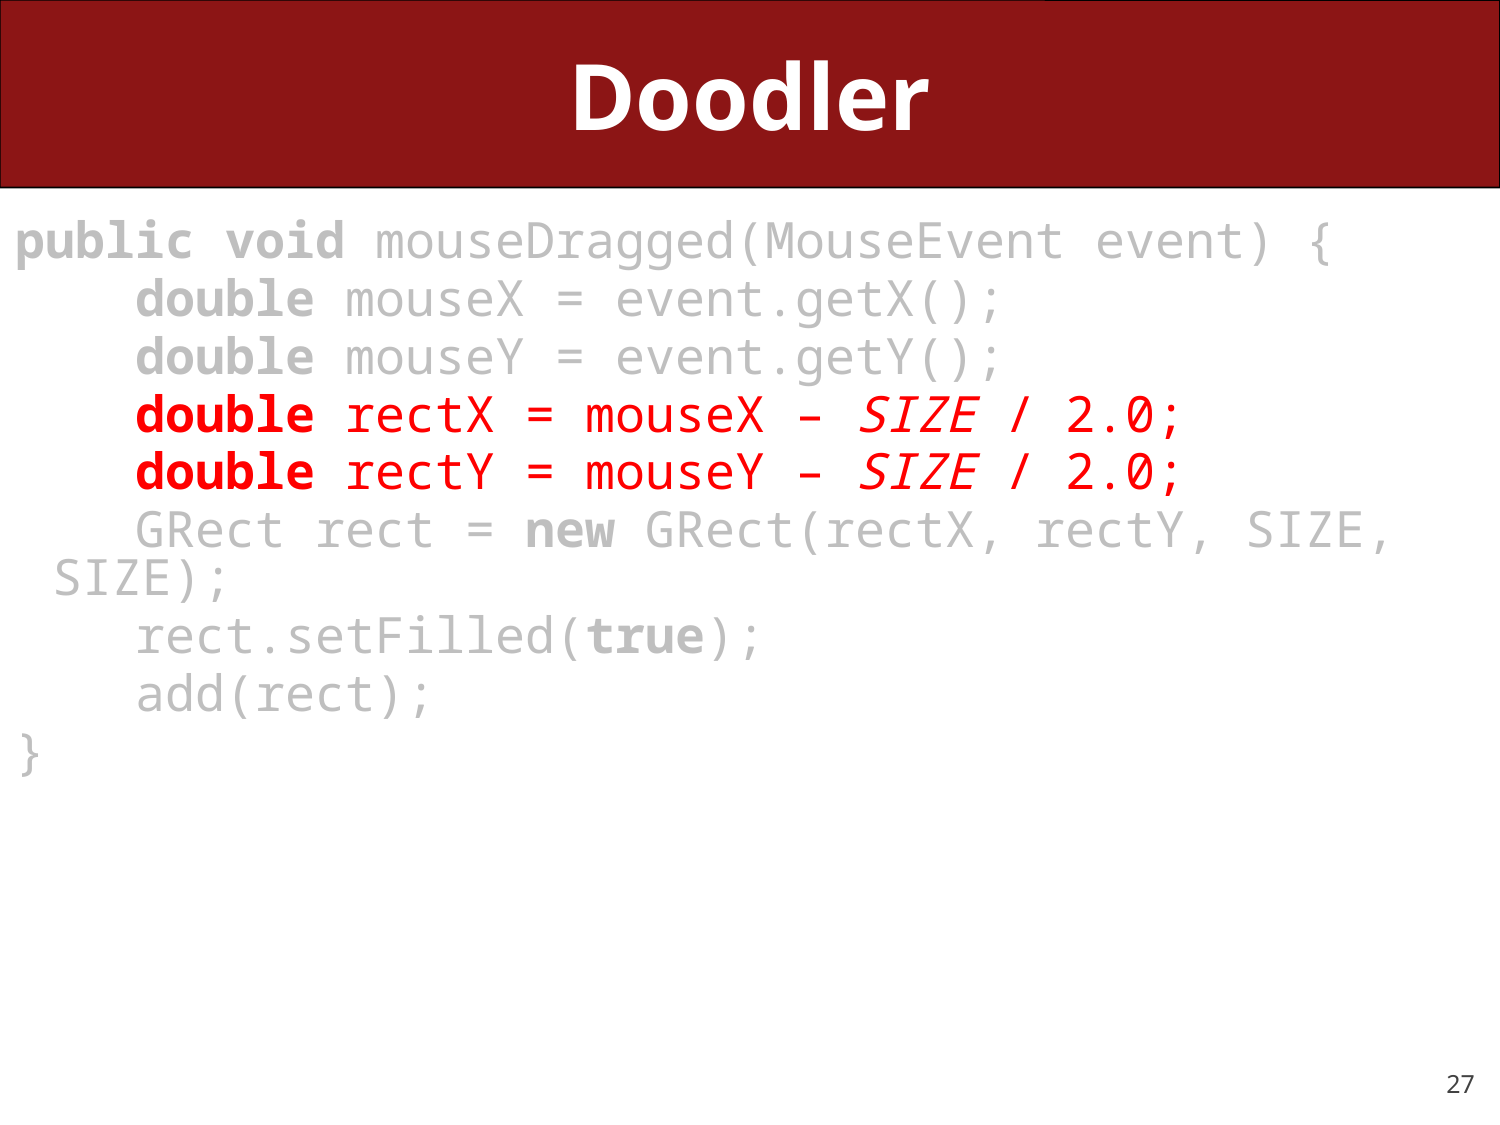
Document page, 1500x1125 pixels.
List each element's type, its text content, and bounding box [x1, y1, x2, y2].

list public void mouseDragged(MouseEvent event) { double mouseX = event.getX(); double mouseY = event.getY(); double rectX = mouseX – SIZE / 2.0; double rectY = mouseY – SIZE / 2.0; GRect rect = new GRect(rectX, rectY, SIZE, SIZE); rect.setFilled(true); add(rect); } [0, 212, 1500, 829]
title Doodler [75, 0, 1425, 188]
